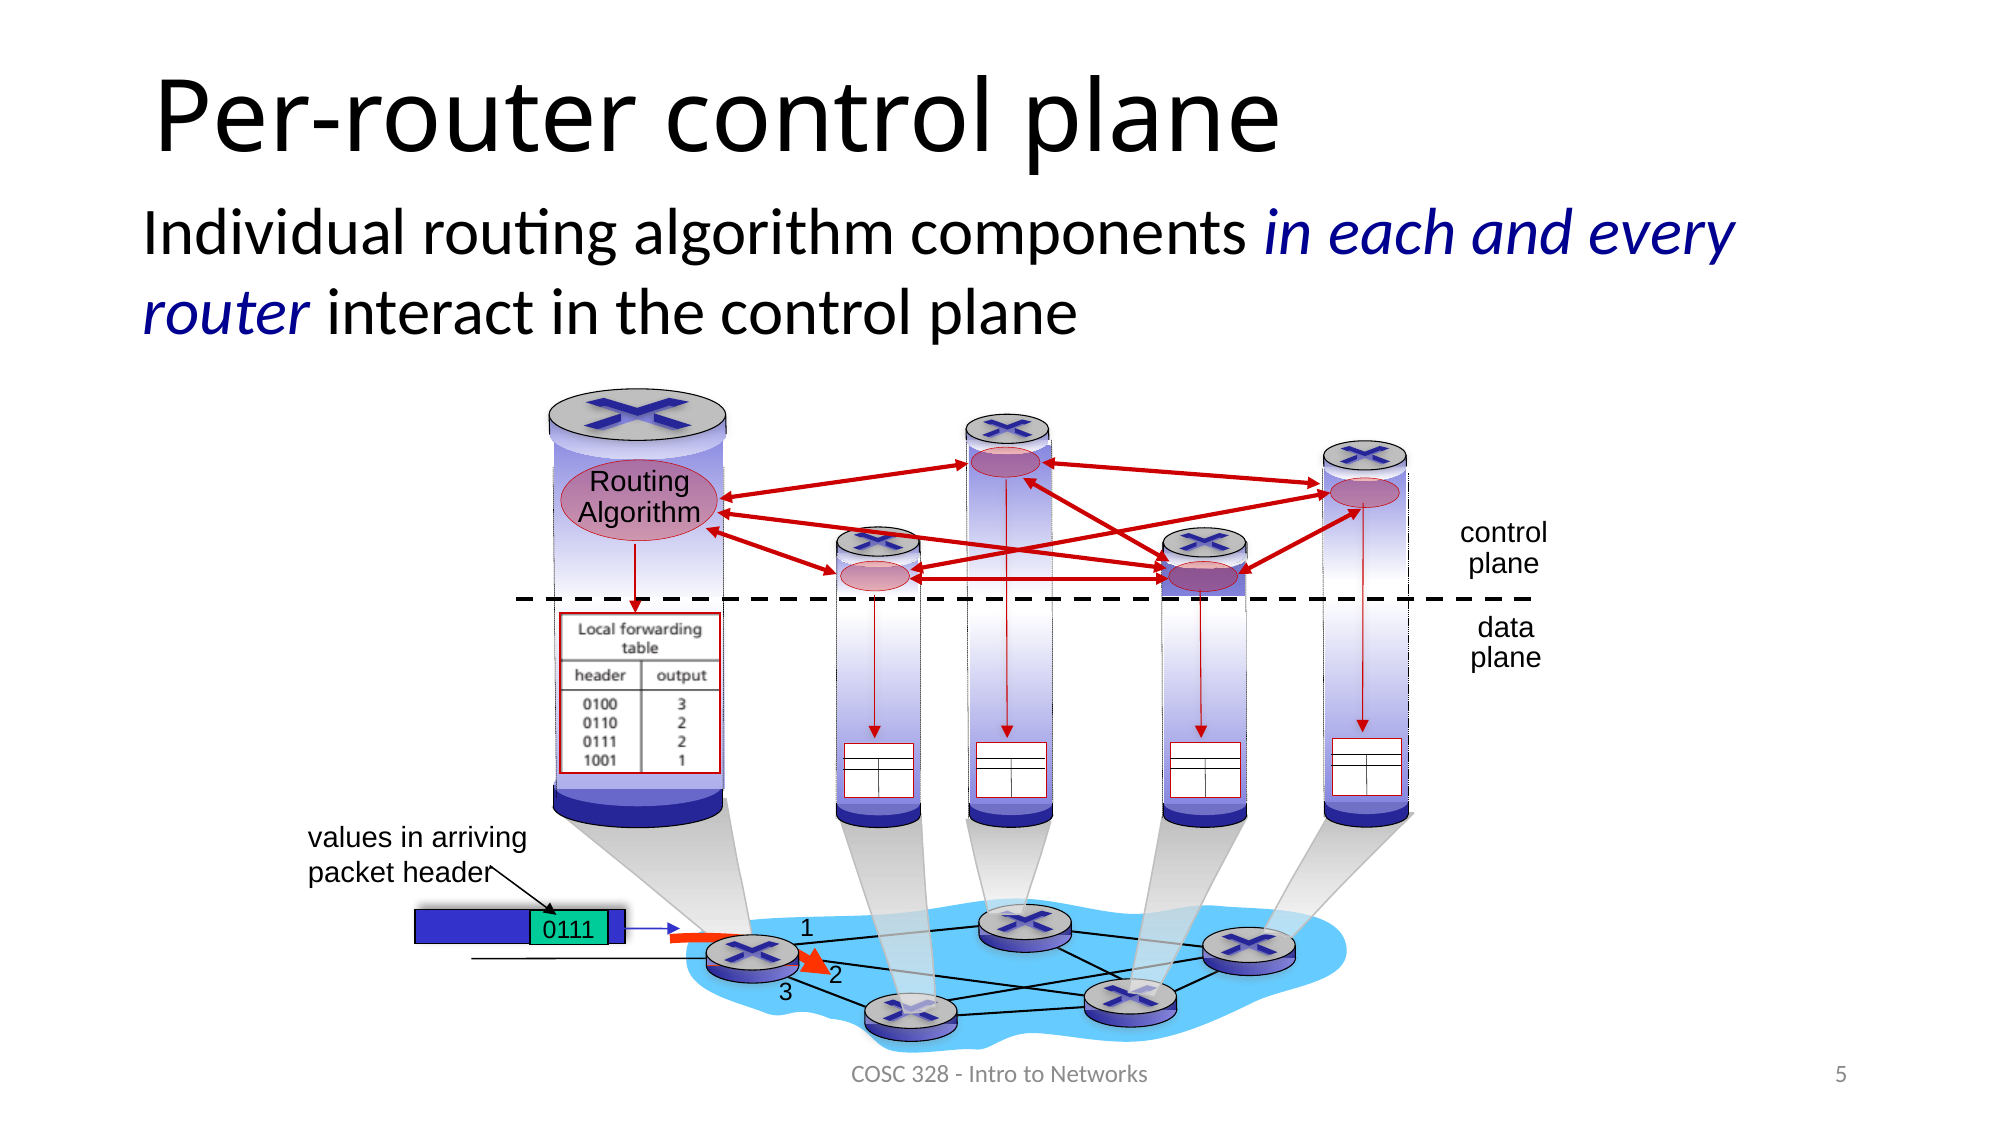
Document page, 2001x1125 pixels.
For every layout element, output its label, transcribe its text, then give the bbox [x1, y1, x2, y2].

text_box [560, 447, 1400, 510]
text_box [958, 1013, 1084, 1017]
slide_number 5 [1412, 1042, 1863, 1103]
footer COSC 328 - Intro to Networks [662, 1042, 1338, 1103]
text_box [1364, 510, 1563, 683]
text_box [773, 1013, 864, 1017]
text_box Individual routing algorithm components in each and every router interact in the control plane [128, 180, 1931, 356]
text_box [864, 1013, 958, 1042]
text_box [414, 865, 680, 946]
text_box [706, 934, 799, 984]
text_box values in arriving packet header [293, 810, 549, 896]
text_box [549, 388, 1414, 510]
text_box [549, 683, 1414, 1013]
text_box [560, 613, 1402, 798]
title Per-router control plane [137, 45, 1863, 180]
text_box [958, 1013, 1231, 1042]
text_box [516, 510, 635, 683]
text_box [825, 1017, 860, 1028]
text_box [635, 479, 1364, 739]
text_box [1084, 1013, 1177, 1028]
